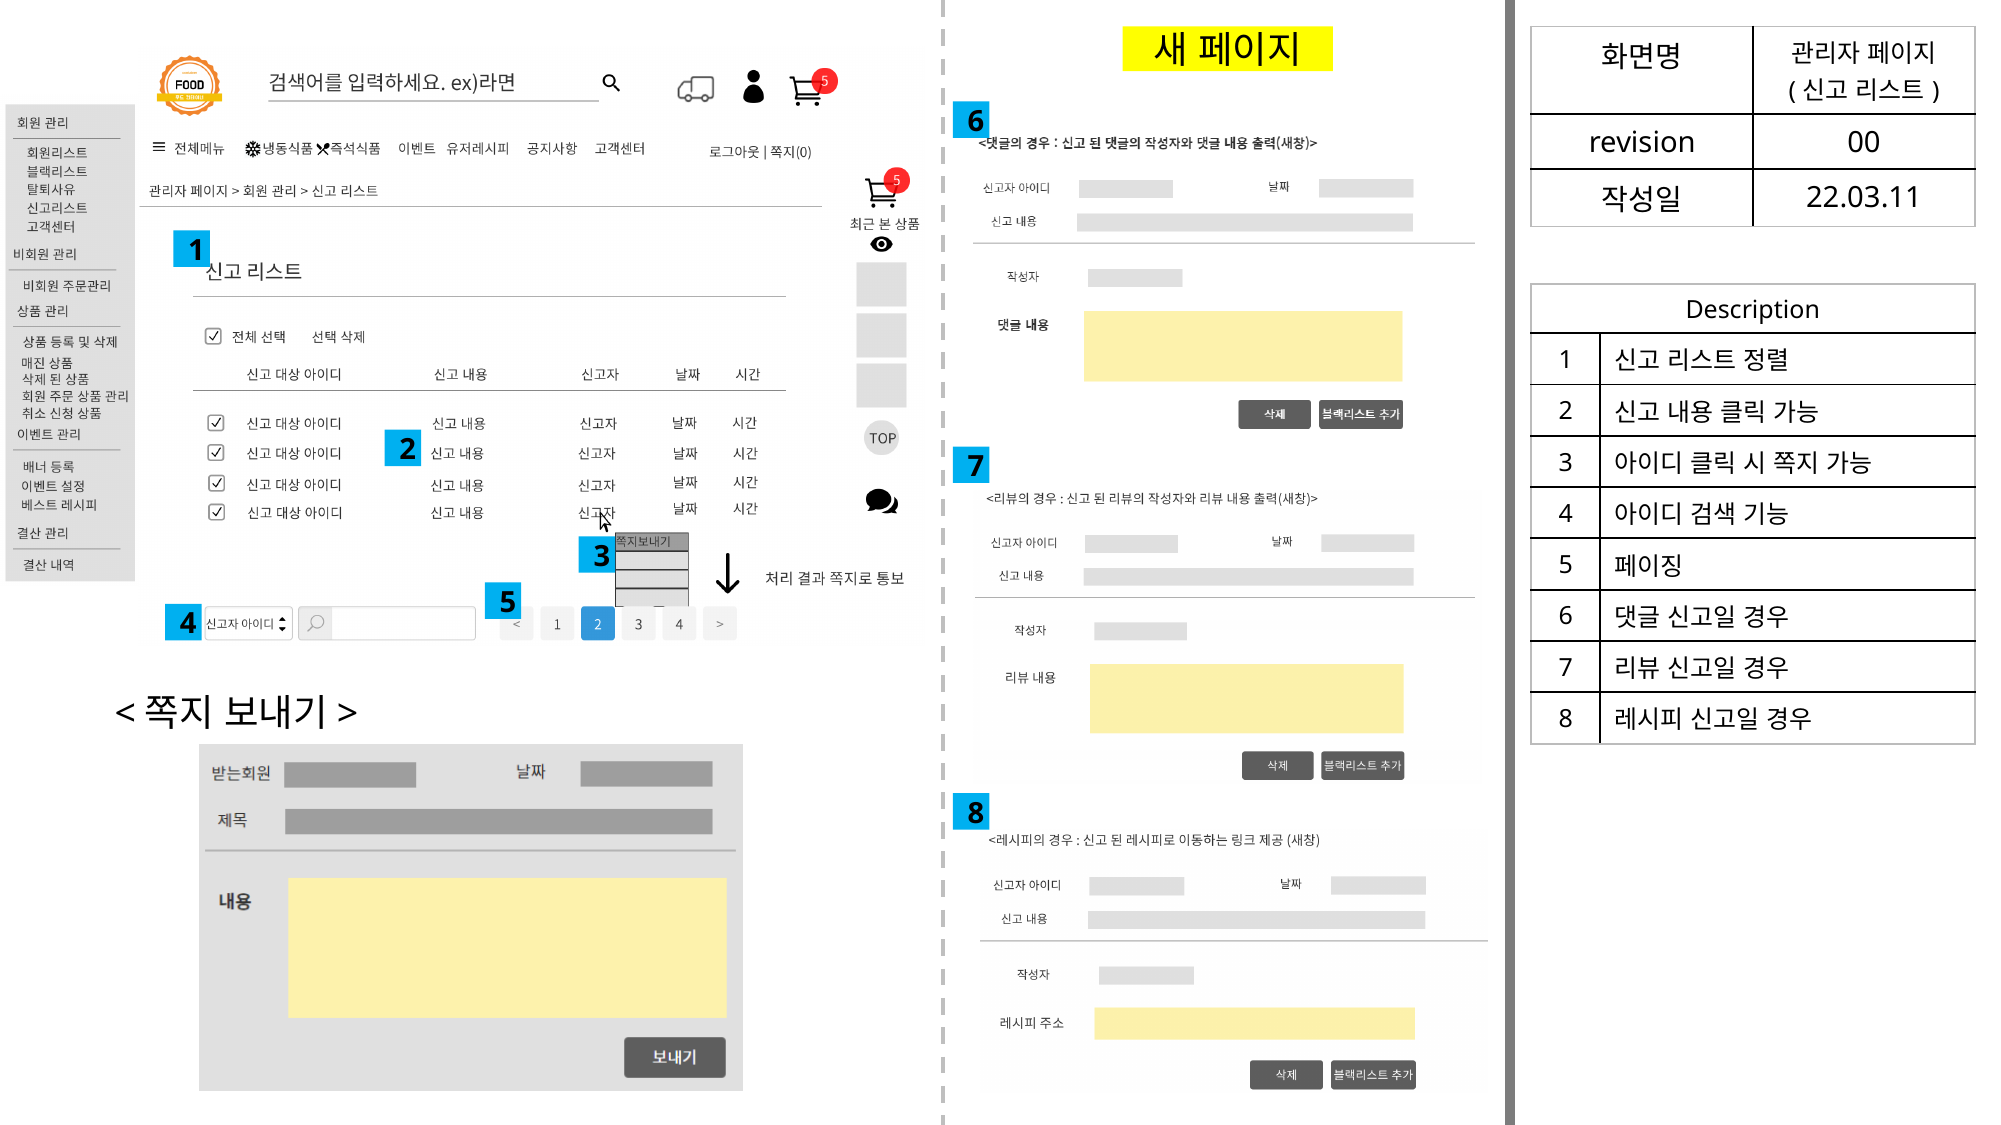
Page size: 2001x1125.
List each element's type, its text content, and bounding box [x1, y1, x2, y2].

text_box 8 [952, 792, 990, 831]
table_cell 아이디 검색 기능 [1601, 488, 1974, 537]
text_box 6 [952, 100, 990, 139]
text_box <쪽지 보내기> [99, 682, 374, 742]
table_cell 4 [1532, 488, 1599, 537]
table_cell 작성일 [1532, 170, 1752, 226]
picture [973, 133, 1482, 435]
table_cell 페이징 [1601, 539, 1974, 589]
text_box 7 [952, 445, 990, 484]
table_cell 2 [1532, 385, 1599, 435]
table_cell 댓글 신고일 경우 [1601, 591, 1974, 640]
table_header 관리자 페이지 (신고 리스트) [1754, 27, 1974, 113]
text_box 새 페이지 [1121, 25, 1334, 72]
picture [973, 490, 1482, 784]
table_cell 리뷰 신고일 경우 [1601, 642, 1974, 691]
picture [980, 829, 1488, 1093]
table_cell 신고 내용 클릭 가능 [1601, 385, 1974, 435]
table_cell 00 [1754, 115, 1974, 168]
table_cell 레시피 신고일 경우 [1601, 693, 1974, 743]
picture [199, 744, 743, 1091]
picture [0, 46, 926, 646]
table_cell 5 [1532, 539, 1599, 589]
table_cell 8 [1532, 693, 1599, 743]
table_cell 3 [1532, 437, 1599, 486]
table_header Description [1532, 285, 1974, 332]
table_cell 신고 리스트 정렬 [1601, 334, 1974, 384]
table_header 화면명 [1532, 27, 1752, 113]
table_cell 1 [1532, 334, 1599, 384]
table_cell 6 [1532, 591, 1599, 640]
table_cell 아이디 클릭 시 쪽지 가능 [1601, 437, 1974, 486]
table_cell 7 [1532, 642, 1599, 691]
table_cell revision [1532, 115, 1752, 168]
table_cell 22.03.11 [1754, 170, 1974, 226]
